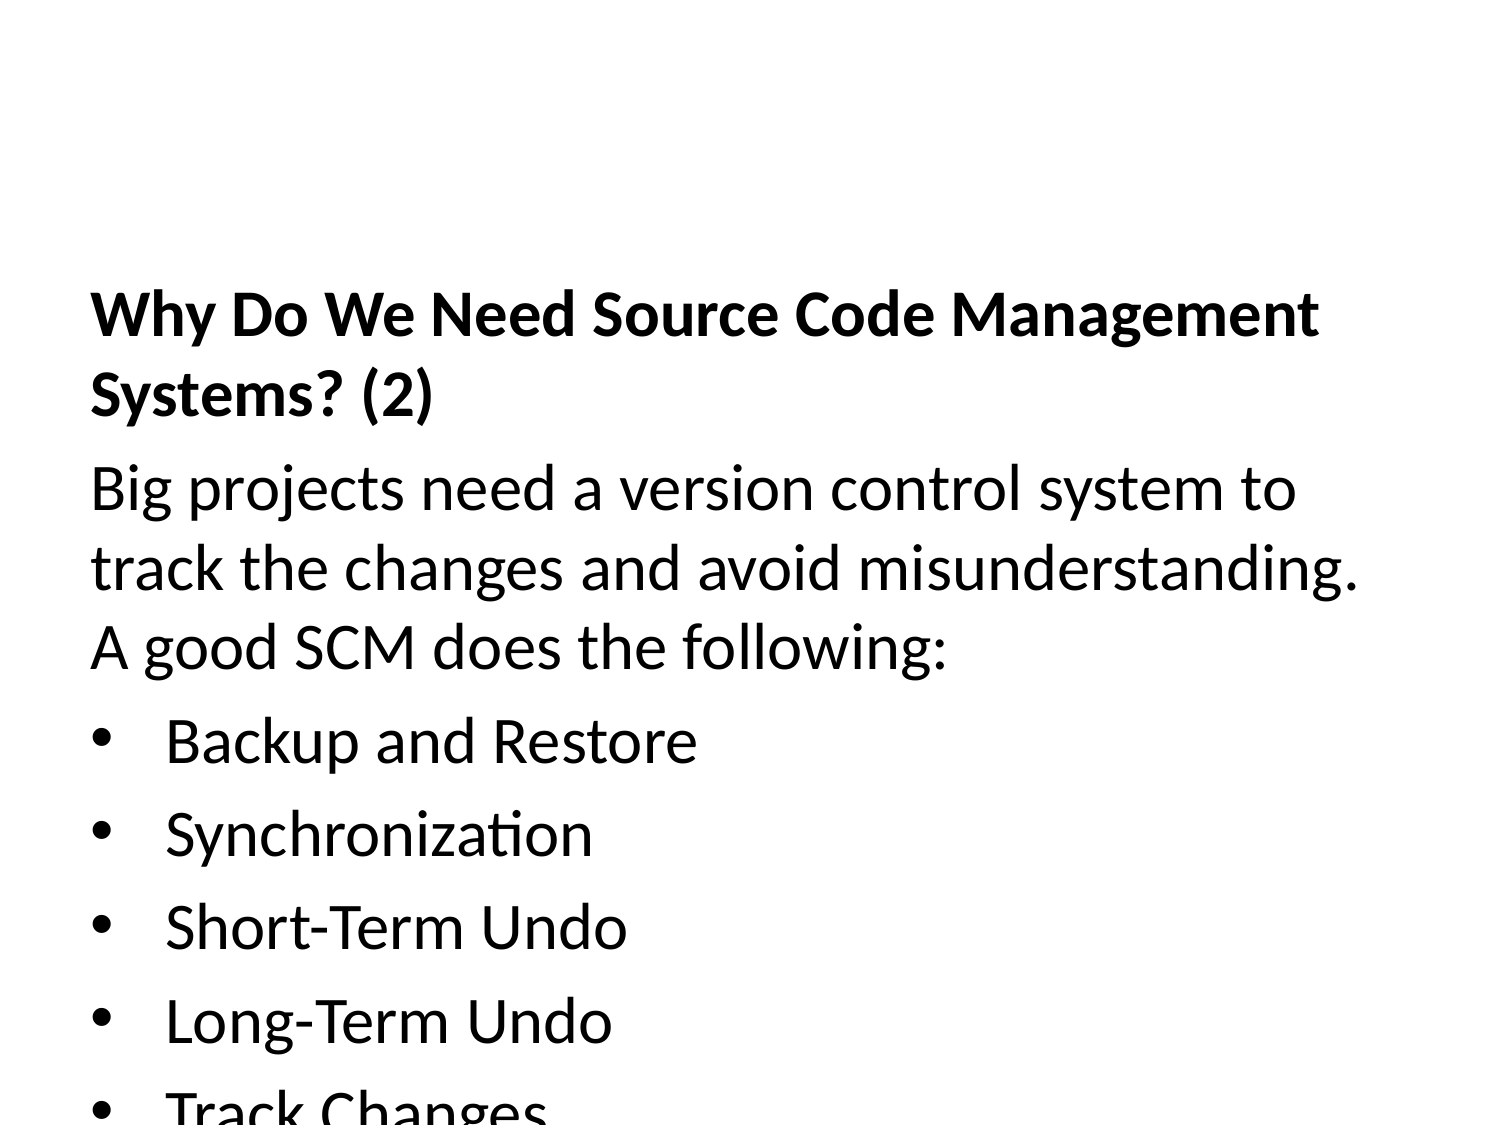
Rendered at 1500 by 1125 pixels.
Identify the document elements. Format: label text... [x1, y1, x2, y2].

list Why Do We Need Source Code Management Systems? (2) Big projects need a version control system to track the changes and avoid misunderstanding. A good SCM does the following: Backup and Restore Synchronization Short-Term Undo Long-Term Undo Track Changes Ownership Branching and Merging [75, 262, 1425, 1005]
